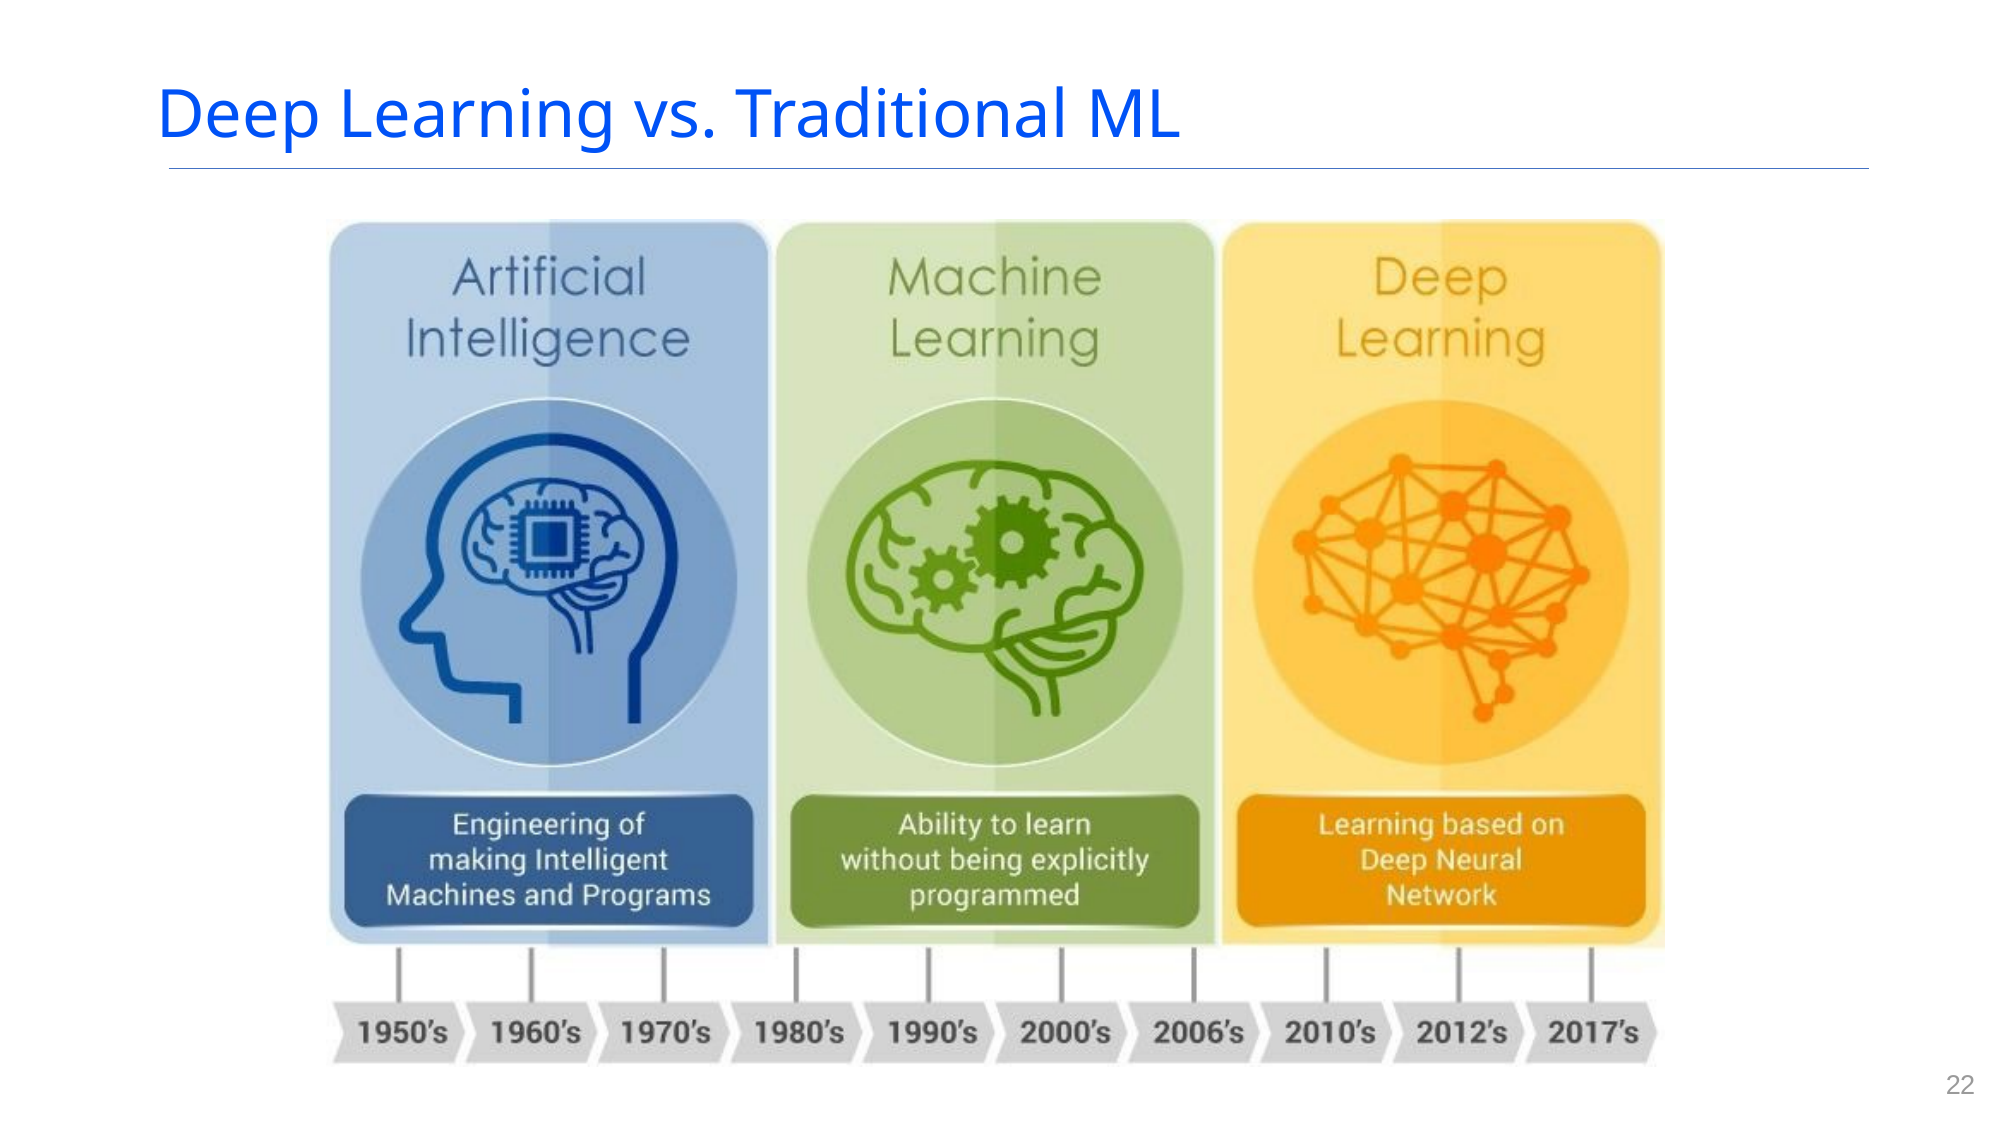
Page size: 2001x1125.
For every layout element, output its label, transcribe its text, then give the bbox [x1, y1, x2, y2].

picture [325, 219, 1665, 1067]
slide_number 22 [1930, 757, 1976, 1125]
title Deep Learning vs. Traditional ML [114, 0, 1840, 206]
